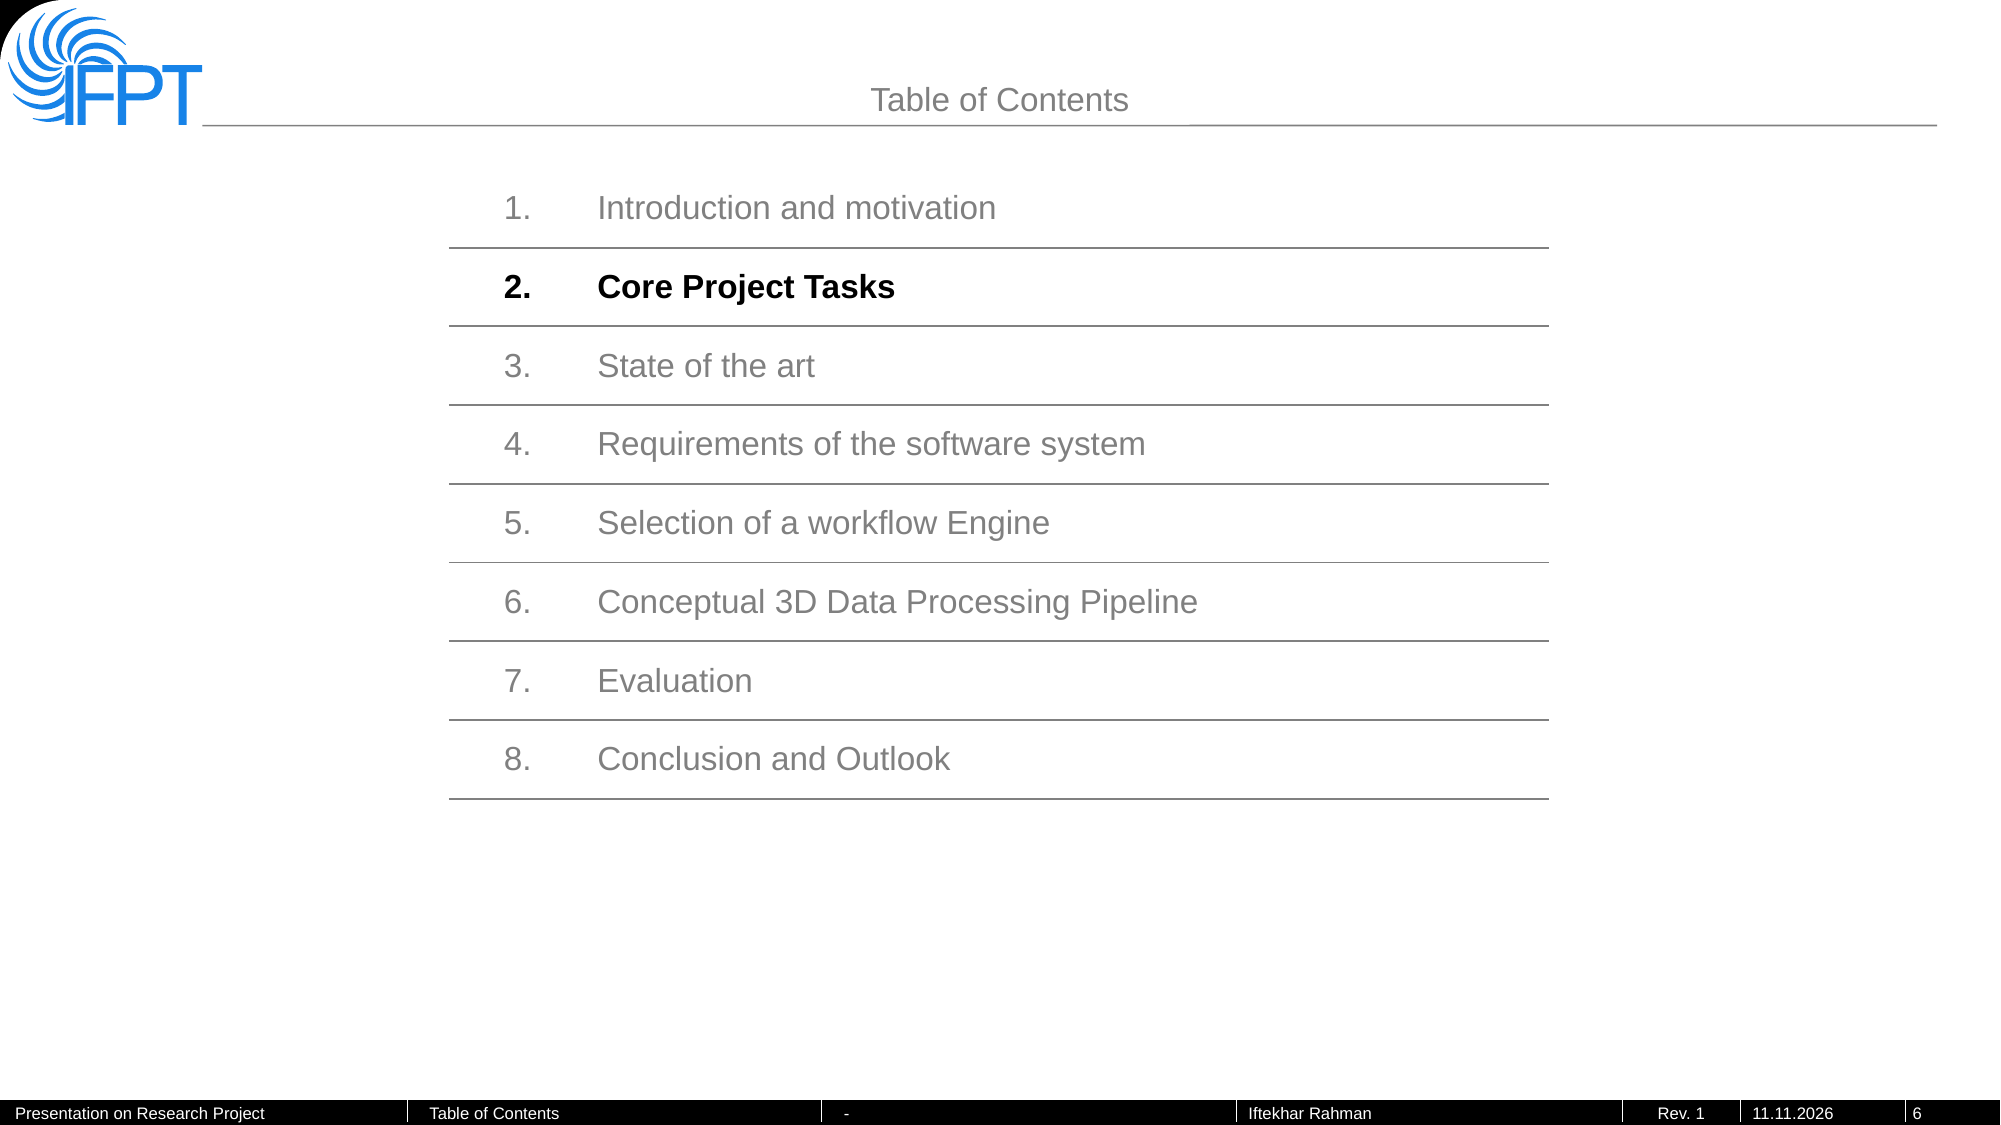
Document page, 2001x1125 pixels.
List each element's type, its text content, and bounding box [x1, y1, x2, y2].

table_cell 3. [449, 327, 582, 404]
title Table of Contents [196, 13, 1804, 132]
table_cell Selection of a workflow Engine [582, 485, 1549, 562]
table_cell 4. [449, 406, 582, 483]
table_cell 6. [449, 563, 582, 640]
table_cell Core Project Tasks [582, 249, 1549, 325]
table_cell 7. [449, 642, 582, 719]
list Presentation on Research Project [0, 1100, 408, 1125]
list Table of Contents [414, 1100, 822, 1125]
list - [828, 1100, 1237, 1125]
table_cell 8. [449, 721, 582, 798]
table_cell Conceptual 3D Data Processing Pipeline [582, 563, 1549, 640]
table_cell Requirements of the software system [582, 406, 1549, 483]
table_cell Conclusion and Outlook [582, 721, 1549, 798]
table_cell 5. [449, 485, 582, 562]
table_cell 2. [449, 249, 582, 325]
table_header 1. [449, 169, 582, 247]
table_cell Evaluation [582, 642, 1549, 719]
table_cell State of the art [582, 327, 1549, 404]
slide_number 6 [1897, 1100, 2000, 1125]
table_header Introduction and motivation [582, 169, 1549, 247]
